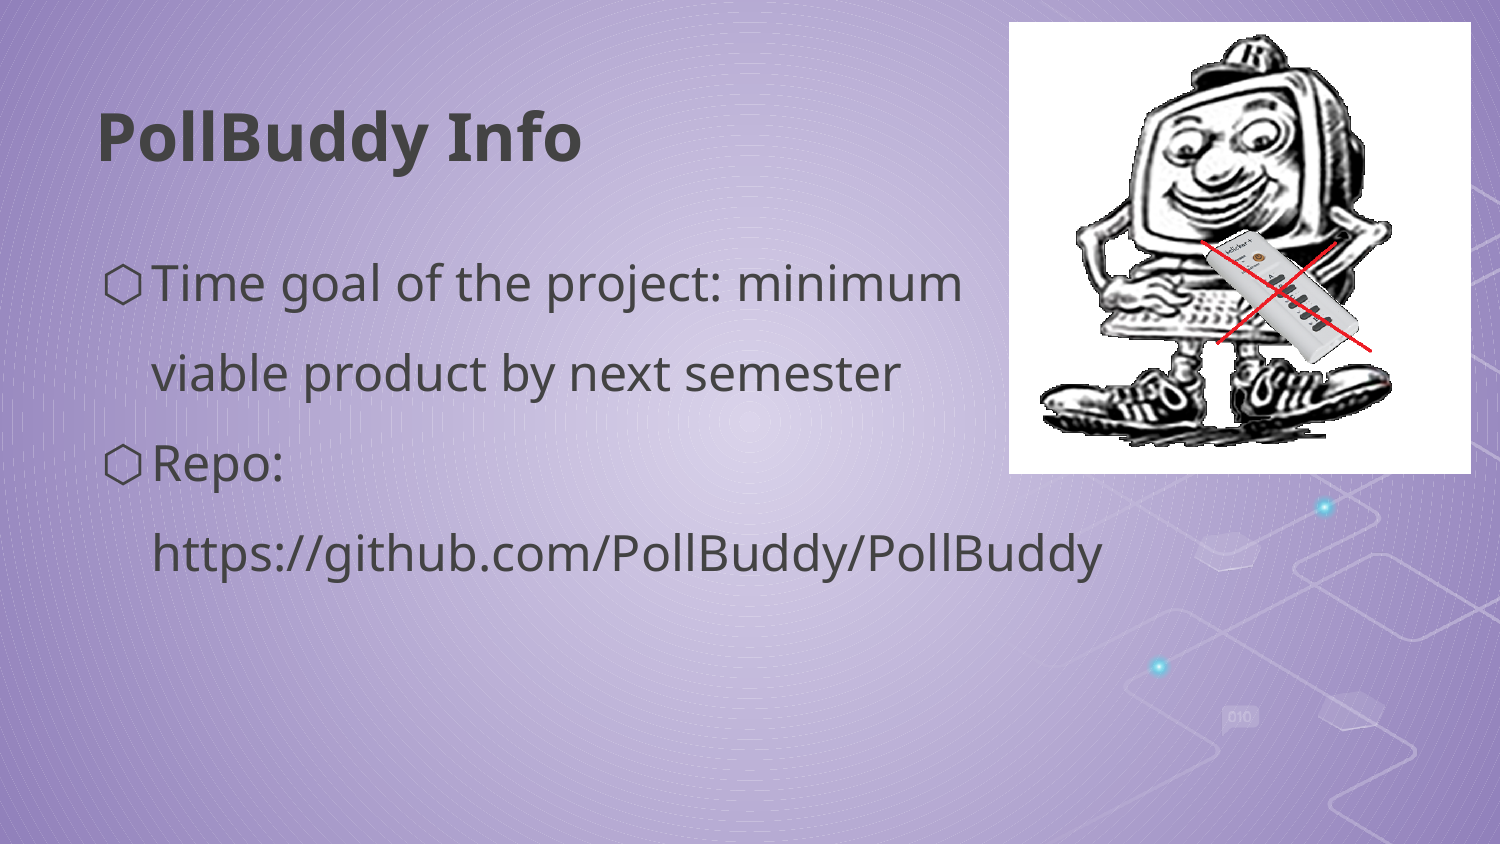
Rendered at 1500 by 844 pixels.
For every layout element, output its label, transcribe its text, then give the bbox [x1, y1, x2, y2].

list Time goal of the project: minimum viable product by next semester Repo: https://github.com/PollBuddy/PollBuddy [95, 221, 1471, 741]
title PollBuddy Info [95, 33, 1004, 175]
picture [0, 0, 1500, 844]
